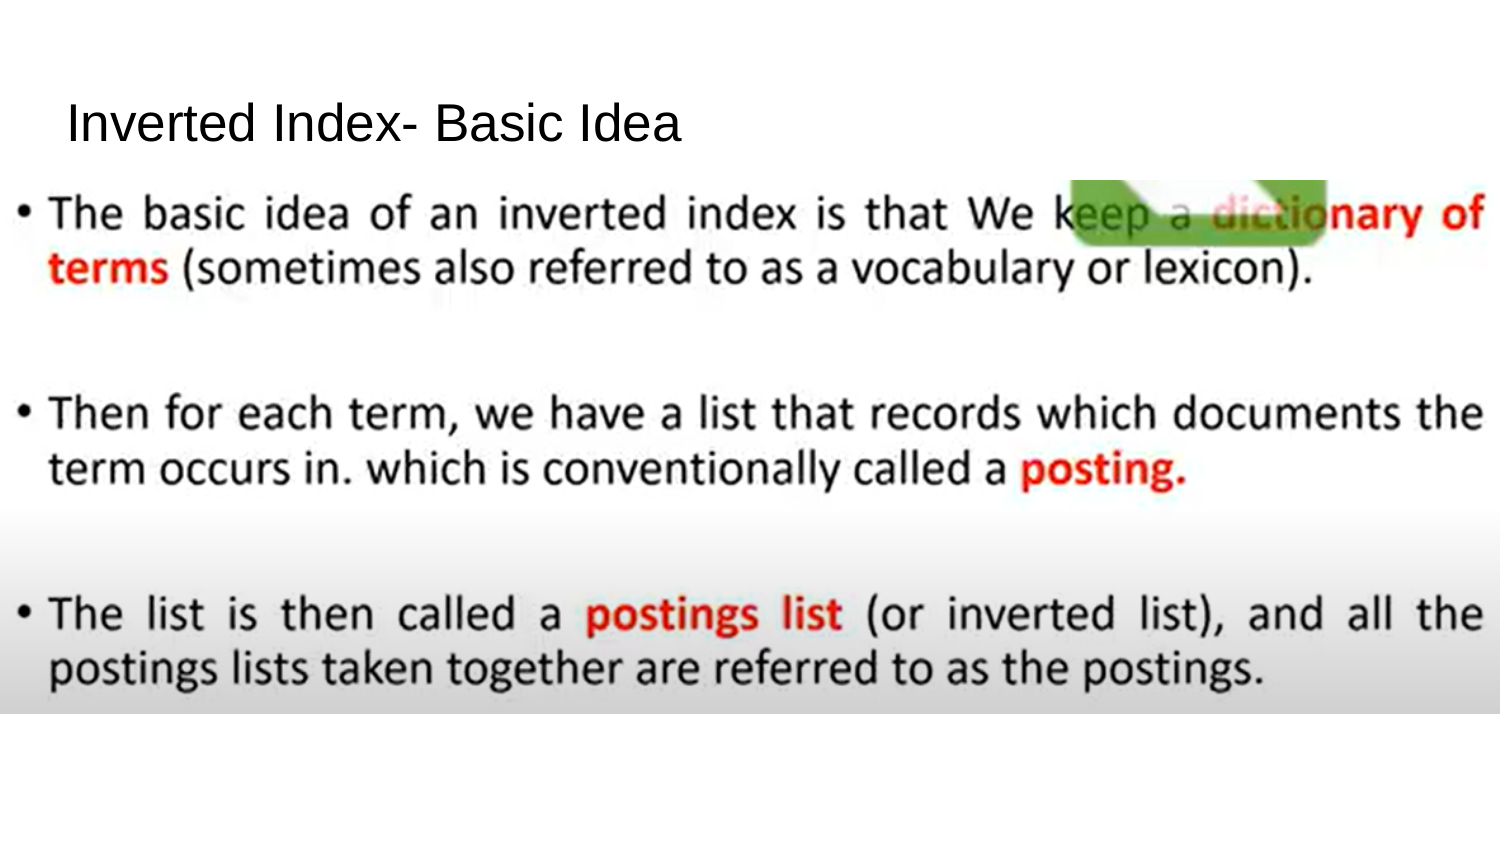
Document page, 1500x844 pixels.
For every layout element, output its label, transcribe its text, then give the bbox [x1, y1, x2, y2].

title Inverted Index- Basic Idea [51, 72, 1449, 167]
picture [0, 180, 1500, 714]
